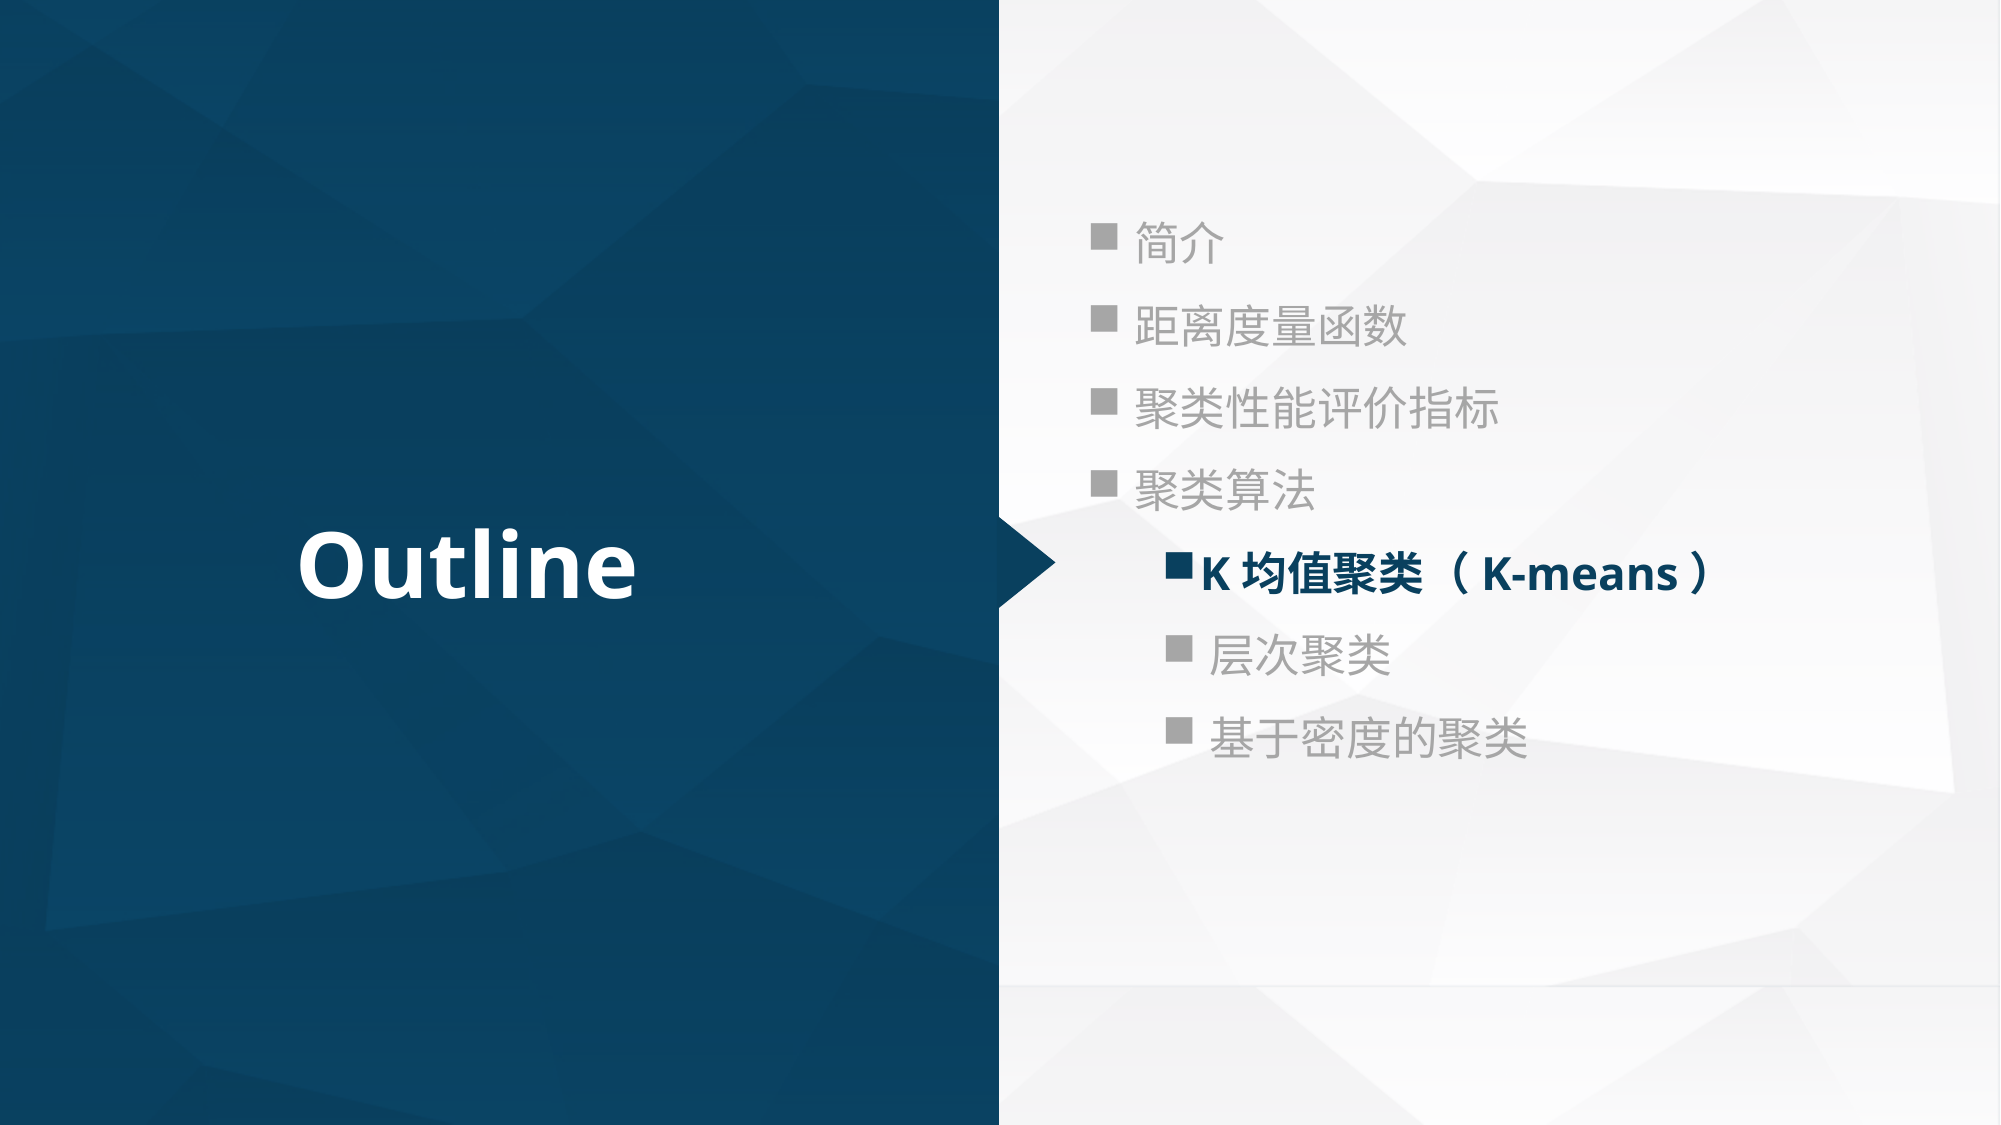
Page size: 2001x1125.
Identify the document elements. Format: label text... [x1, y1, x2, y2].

text_box Outline [281, 499, 655, 624]
text_box 简介 距离度量函数 聚类性能评价指标 聚类算法 K均值聚类（K-means） 层次聚类 基于密度的聚类 [1072, 179, 1963, 772]
picture [0, 0, 2000, 1125]
text_box [996, 515, 1056, 610]
